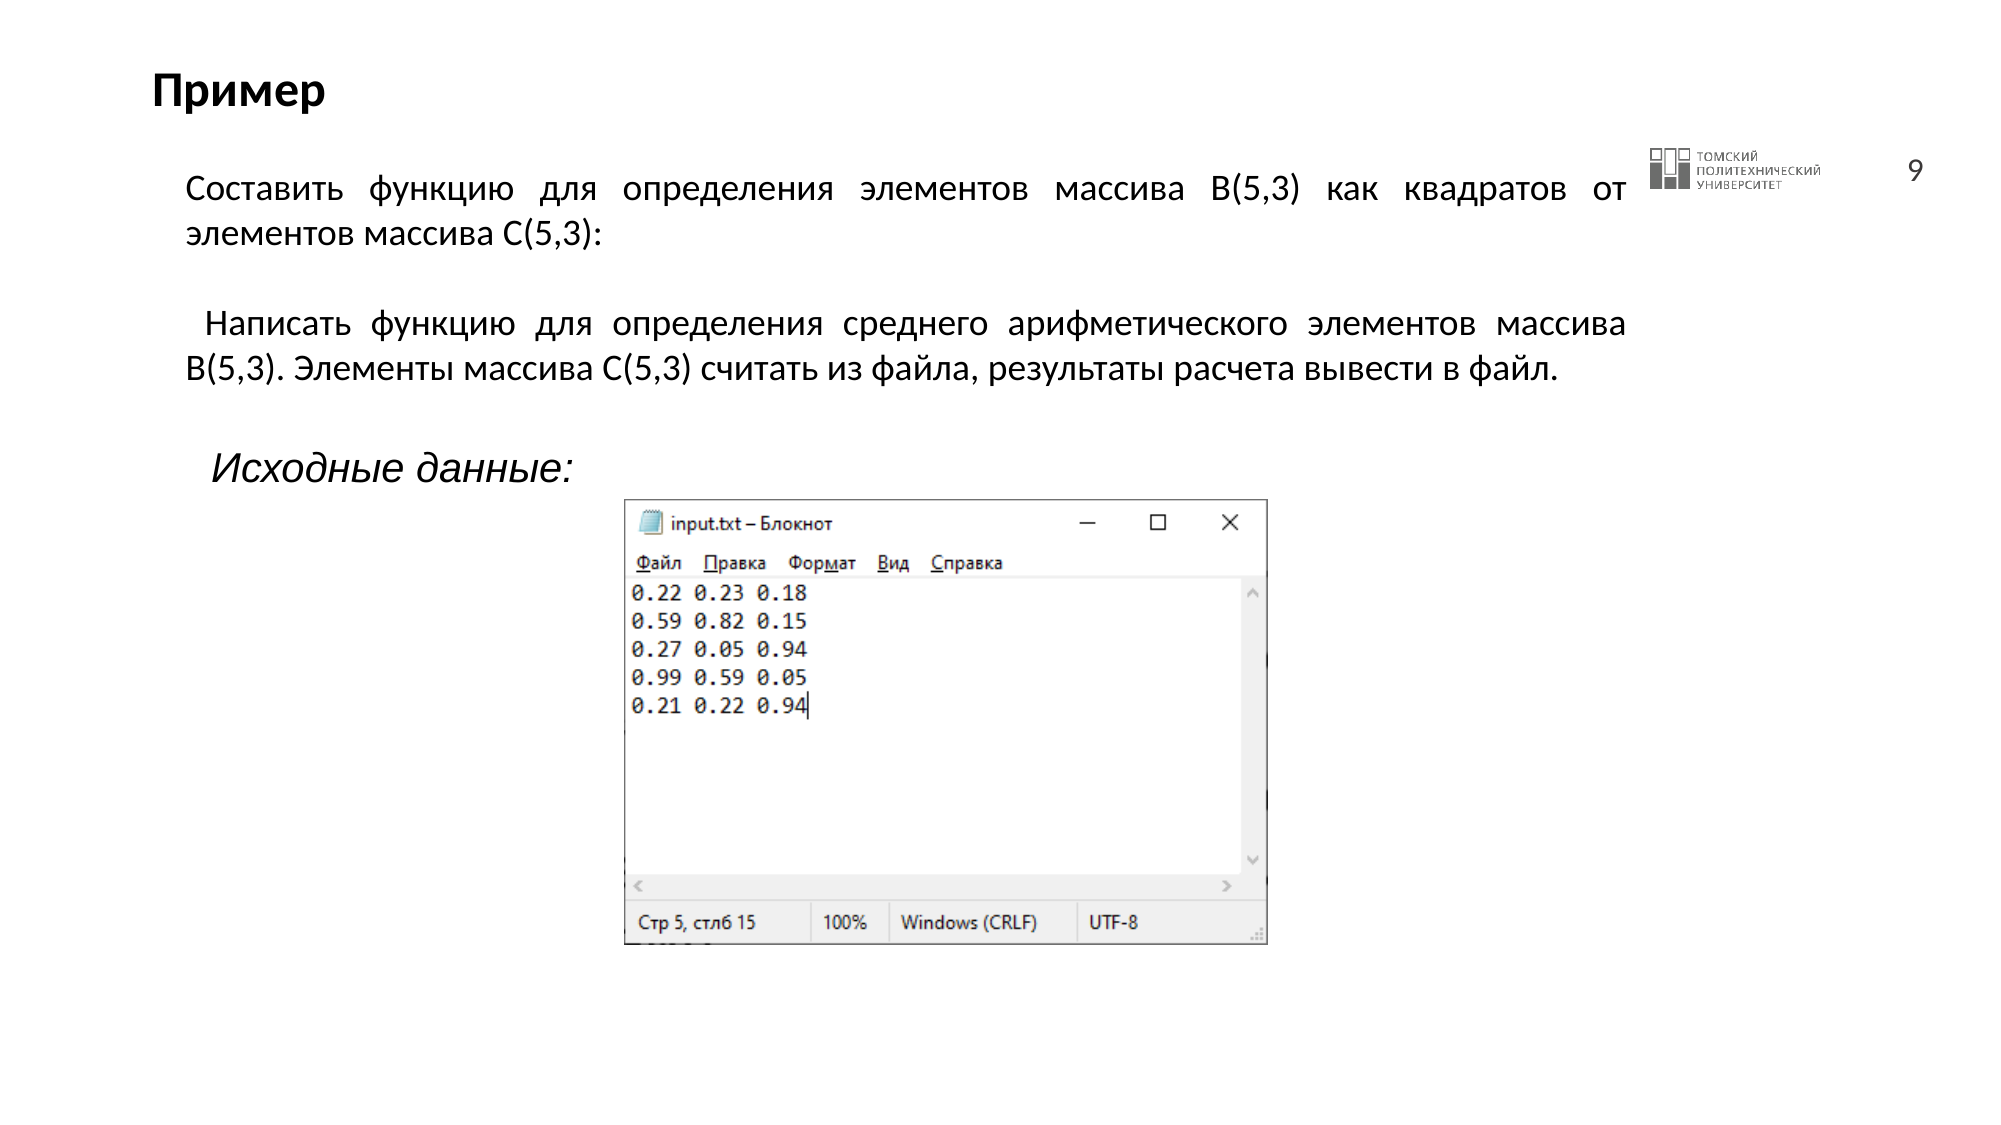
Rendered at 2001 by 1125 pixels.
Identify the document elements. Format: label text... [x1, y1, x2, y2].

picture [624, 499, 1268, 945]
text_box Исходные данные: [137, 433, 1462, 499]
picture [1650, 148, 1820, 189]
title Пример [137, 24, 1755, 156]
